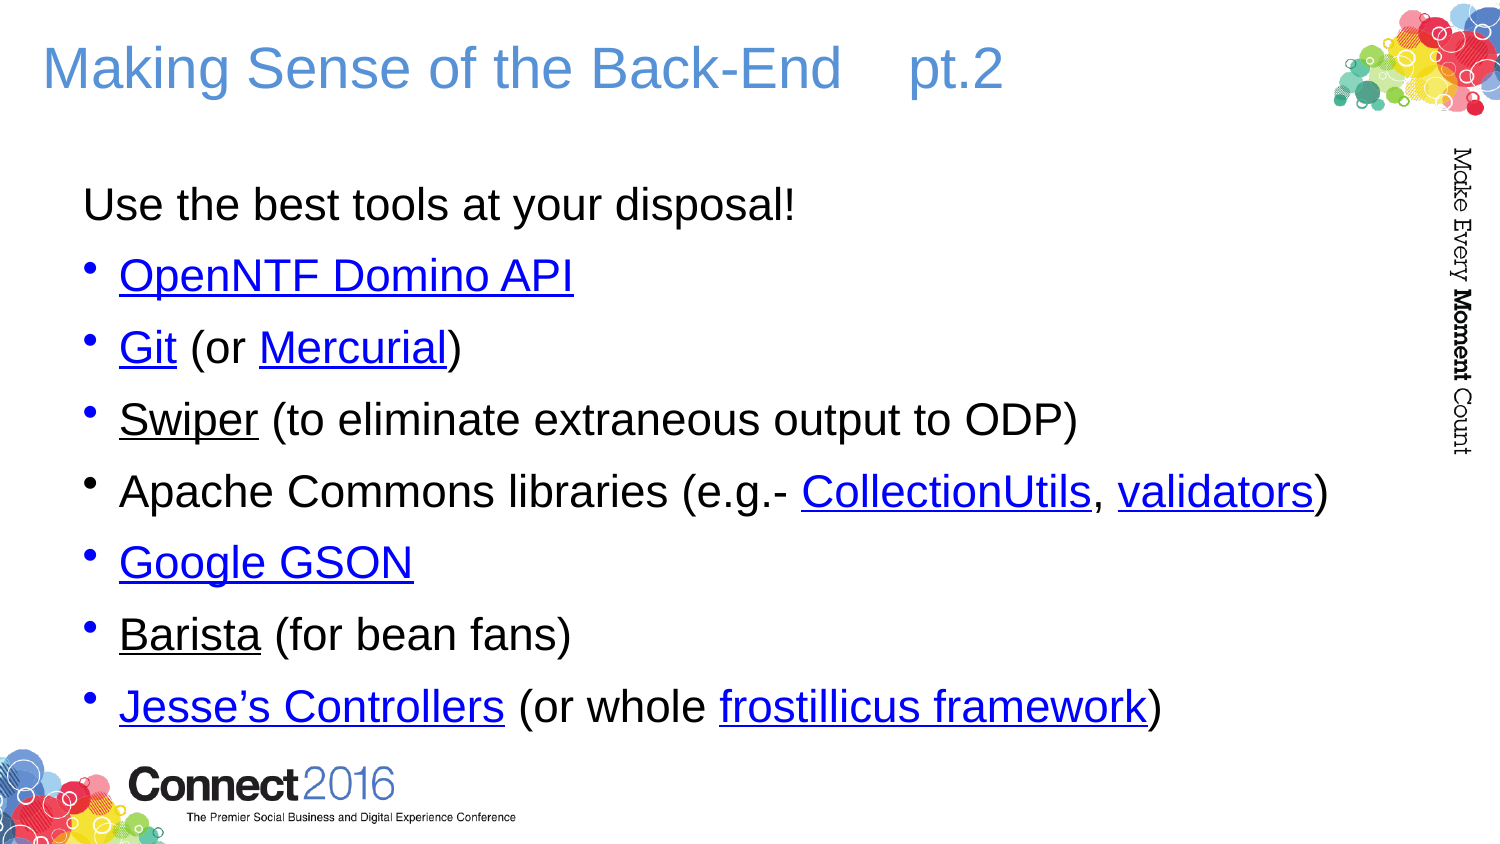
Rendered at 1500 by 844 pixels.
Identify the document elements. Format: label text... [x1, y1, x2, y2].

list Use the best tools at your disposal! OpenNTF Domino API Git (or Mercurial) Swiper (to eliminate extraneous output to ODP) Apache Commons libraries (e.g.- CollectionUtils, validators) Google GSON Barista (for bean fans) Jesse’s Controllers (or whole frostillicus framework) [74, 175, 1426, 744]
picture [0, 745, 544, 844]
picture [1329, 3, 1500, 118]
picture [1441, 148, 1474, 521]
title Making Sense of the Back-End pt.2 [34, 12, 1255, 109]
